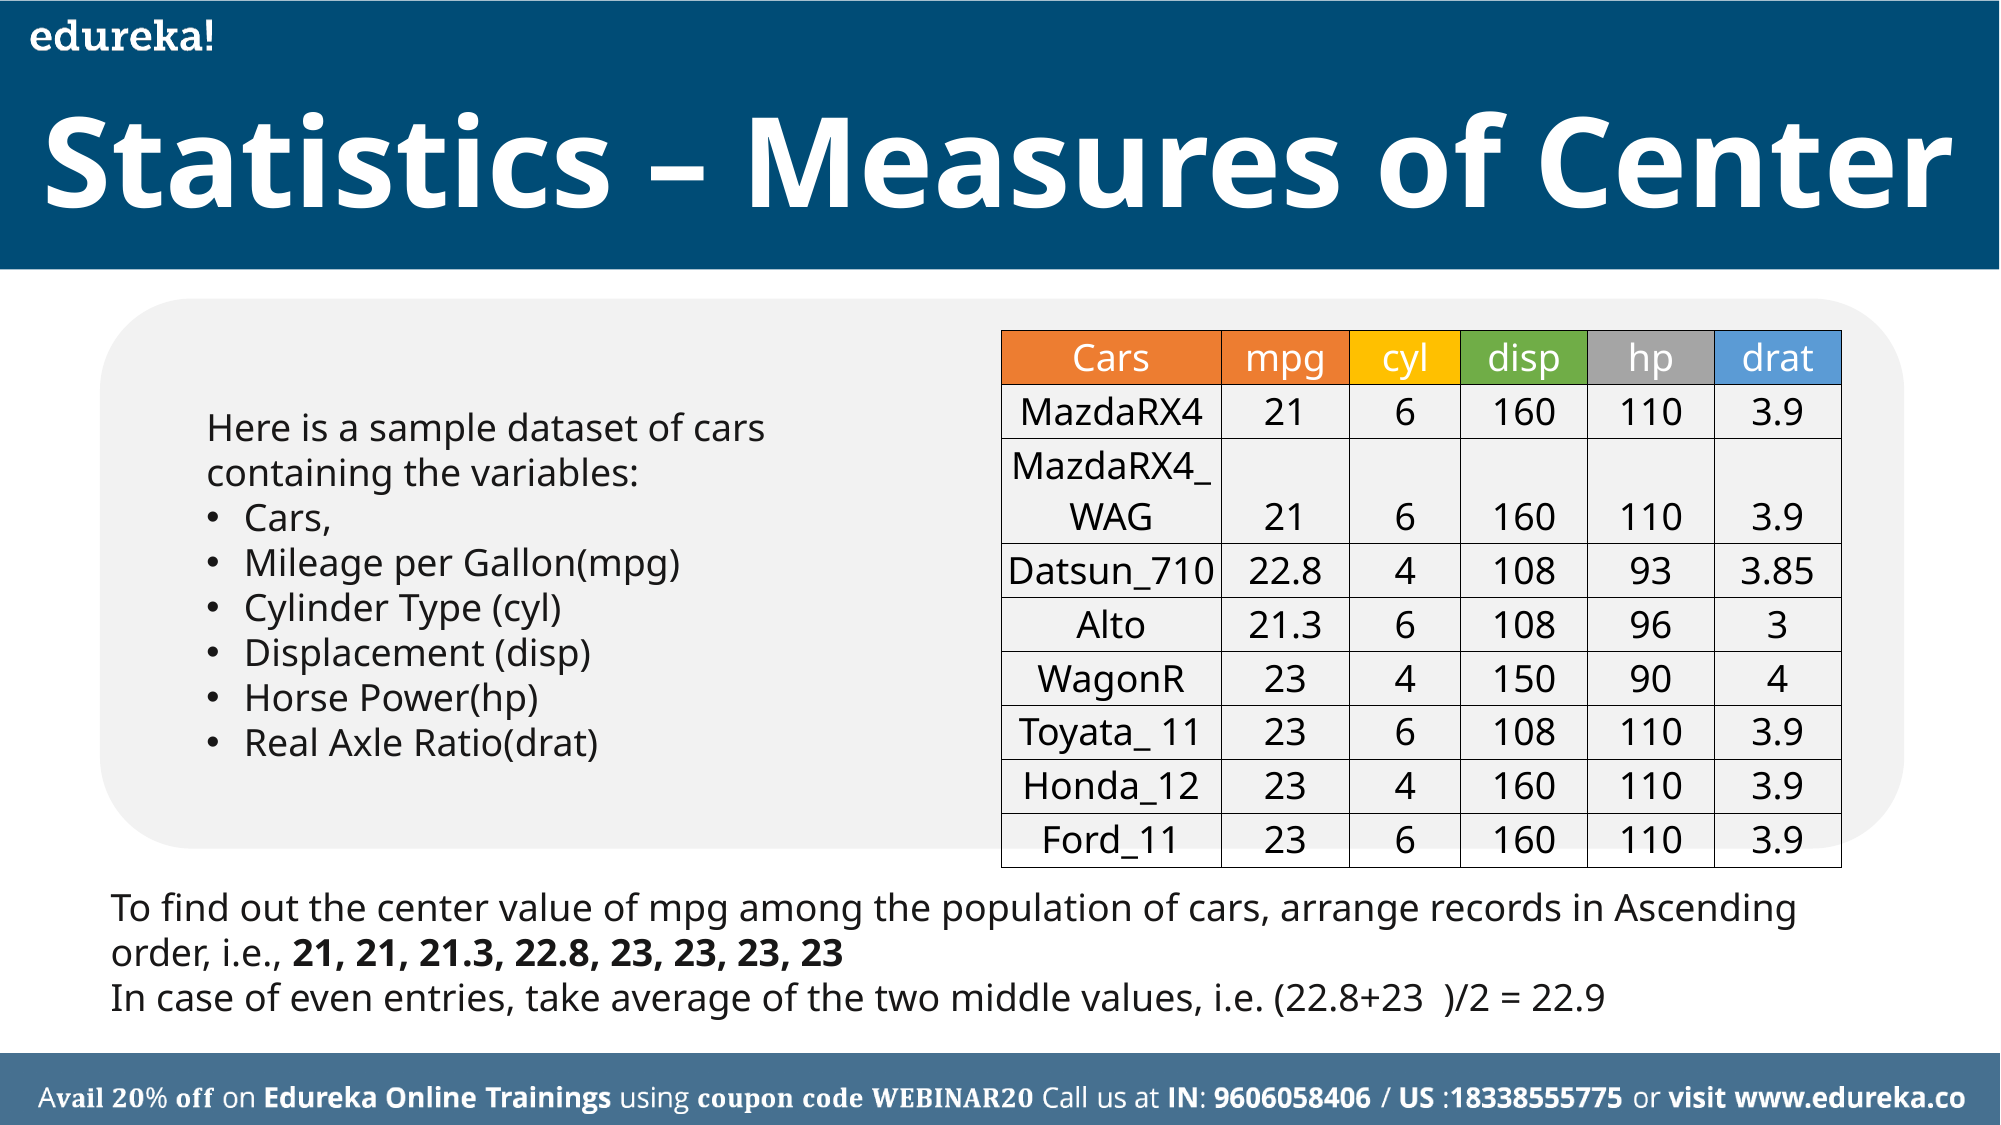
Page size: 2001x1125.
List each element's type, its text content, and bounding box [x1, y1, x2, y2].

table_cell 160 [1461, 760, 1587, 813]
table_cell 3.9 [1715, 814, 1841, 867]
table_cell 6 [1350, 385, 1460, 438]
table_cell 110 [1588, 760, 1714, 813]
table_cell 21.3 [1222, 598, 1349, 651]
table_cell 110 [1588, 706, 1714, 759]
table_header drat [1715, 331, 1841, 384]
text_box To find out the center value of mpg among the population of cars, arrange records in Ascending order, i.e., 21, 21, 21.3, 22.8, 23, 23, 23, 23 In case of even entries, take average of the two middle values, i.e. (22.8+23 )/2 = 22.9 [95, 876, 1900, 1027]
table_cell 6 [1350, 706, 1460, 759]
table_cell 160 [1461, 439, 1587, 543]
table_cell Toyata_ 11 [1002, 706, 1221, 759]
table_header mpg [1222, 331, 1349, 384]
table_cell Honda_12 [1002, 760, 1221, 813]
table_cell 108 [1461, 544, 1587, 597]
table_cell 96 [1588, 598, 1714, 651]
text_box Here is a sample dataset of cars containing the variables: Cars, Mileage per Gallon(mpg) Cylinder Type (cyl) Displacement (disp) Horse Power(hp) Real Axle Ratio(drat) [191, 396, 917, 772]
table_cell Ford_11 [1002, 814, 1221, 867]
table_cell 90 [1588, 652, 1714, 705]
table_cell 4 [1715, 652, 1841, 705]
table_cell WagonR [1002, 652, 1221, 705]
table_cell 160 [1461, 385, 1587, 438]
table_cell 23 [1222, 814, 1349, 867]
table_cell 3.9 [1715, 385, 1841, 438]
table_cell 93 [1588, 544, 1714, 597]
table_cell MazdaRX4 [1002, 385, 1221, 438]
table_cell 4 [1350, 760, 1460, 813]
table_cell 110 [1588, 814, 1714, 867]
table_cell 23 [1222, 706, 1349, 759]
table_cell 3.9 [1715, 760, 1841, 813]
table_cell 4 [1350, 544, 1460, 597]
table_cell 3.9 [1715, 439, 1841, 543]
table_header cyl [1350, 331, 1460, 384]
table_cell Alto [1002, 598, 1221, 651]
table_header Cars [1002, 331, 1221, 384]
table_cell 21 [1222, 385, 1349, 438]
table_cell 6 [1350, 439, 1460, 543]
picture [0, 1053, 2000, 1125]
table_cell 150 [1461, 652, 1587, 705]
table_cell Datsun_710 [1002, 544, 1221, 597]
table_cell 23 [1222, 652, 1349, 705]
text_box [99, 298, 1905, 849]
picture [29, 13, 215, 61]
text_box Statistics – Measures of Center [0, 75, 2000, 240]
table_cell 160 [1461, 814, 1587, 867]
table_cell 21 [1222, 439, 1349, 543]
table_header hp [1588, 331, 1714, 384]
table_header disp [1461, 331, 1587, 384]
table_cell 6 [1350, 598, 1460, 651]
table_cell 108 [1461, 598, 1587, 651]
table_cell 3.85 [1715, 544, 1841, 597]
table_cell 4 [1350, 652, 1460, 705]
table_cell MazdaRX4_WAG [1002, 439, 1221, 543]
table_cell 108 [1461, 706, 1587, 759]
table_cell 22.8 [1222, 544, 1349, 597]
table_cell 3 [1715, 598, 1841, 651]
table_cell 110 [1588, 385, 1714, 438]
text_box [0, 240, 2000, 270]
table_cell 3.9 [1715, 706, 1841, 759]
text_box [0, 0, 2000, 75]
table_cell 6 [1350, 814, 1460, 867]
table_cell 110 [1588, 439, 1714, 543]
table_cell 23 [1222, 760, 1349, 813]
